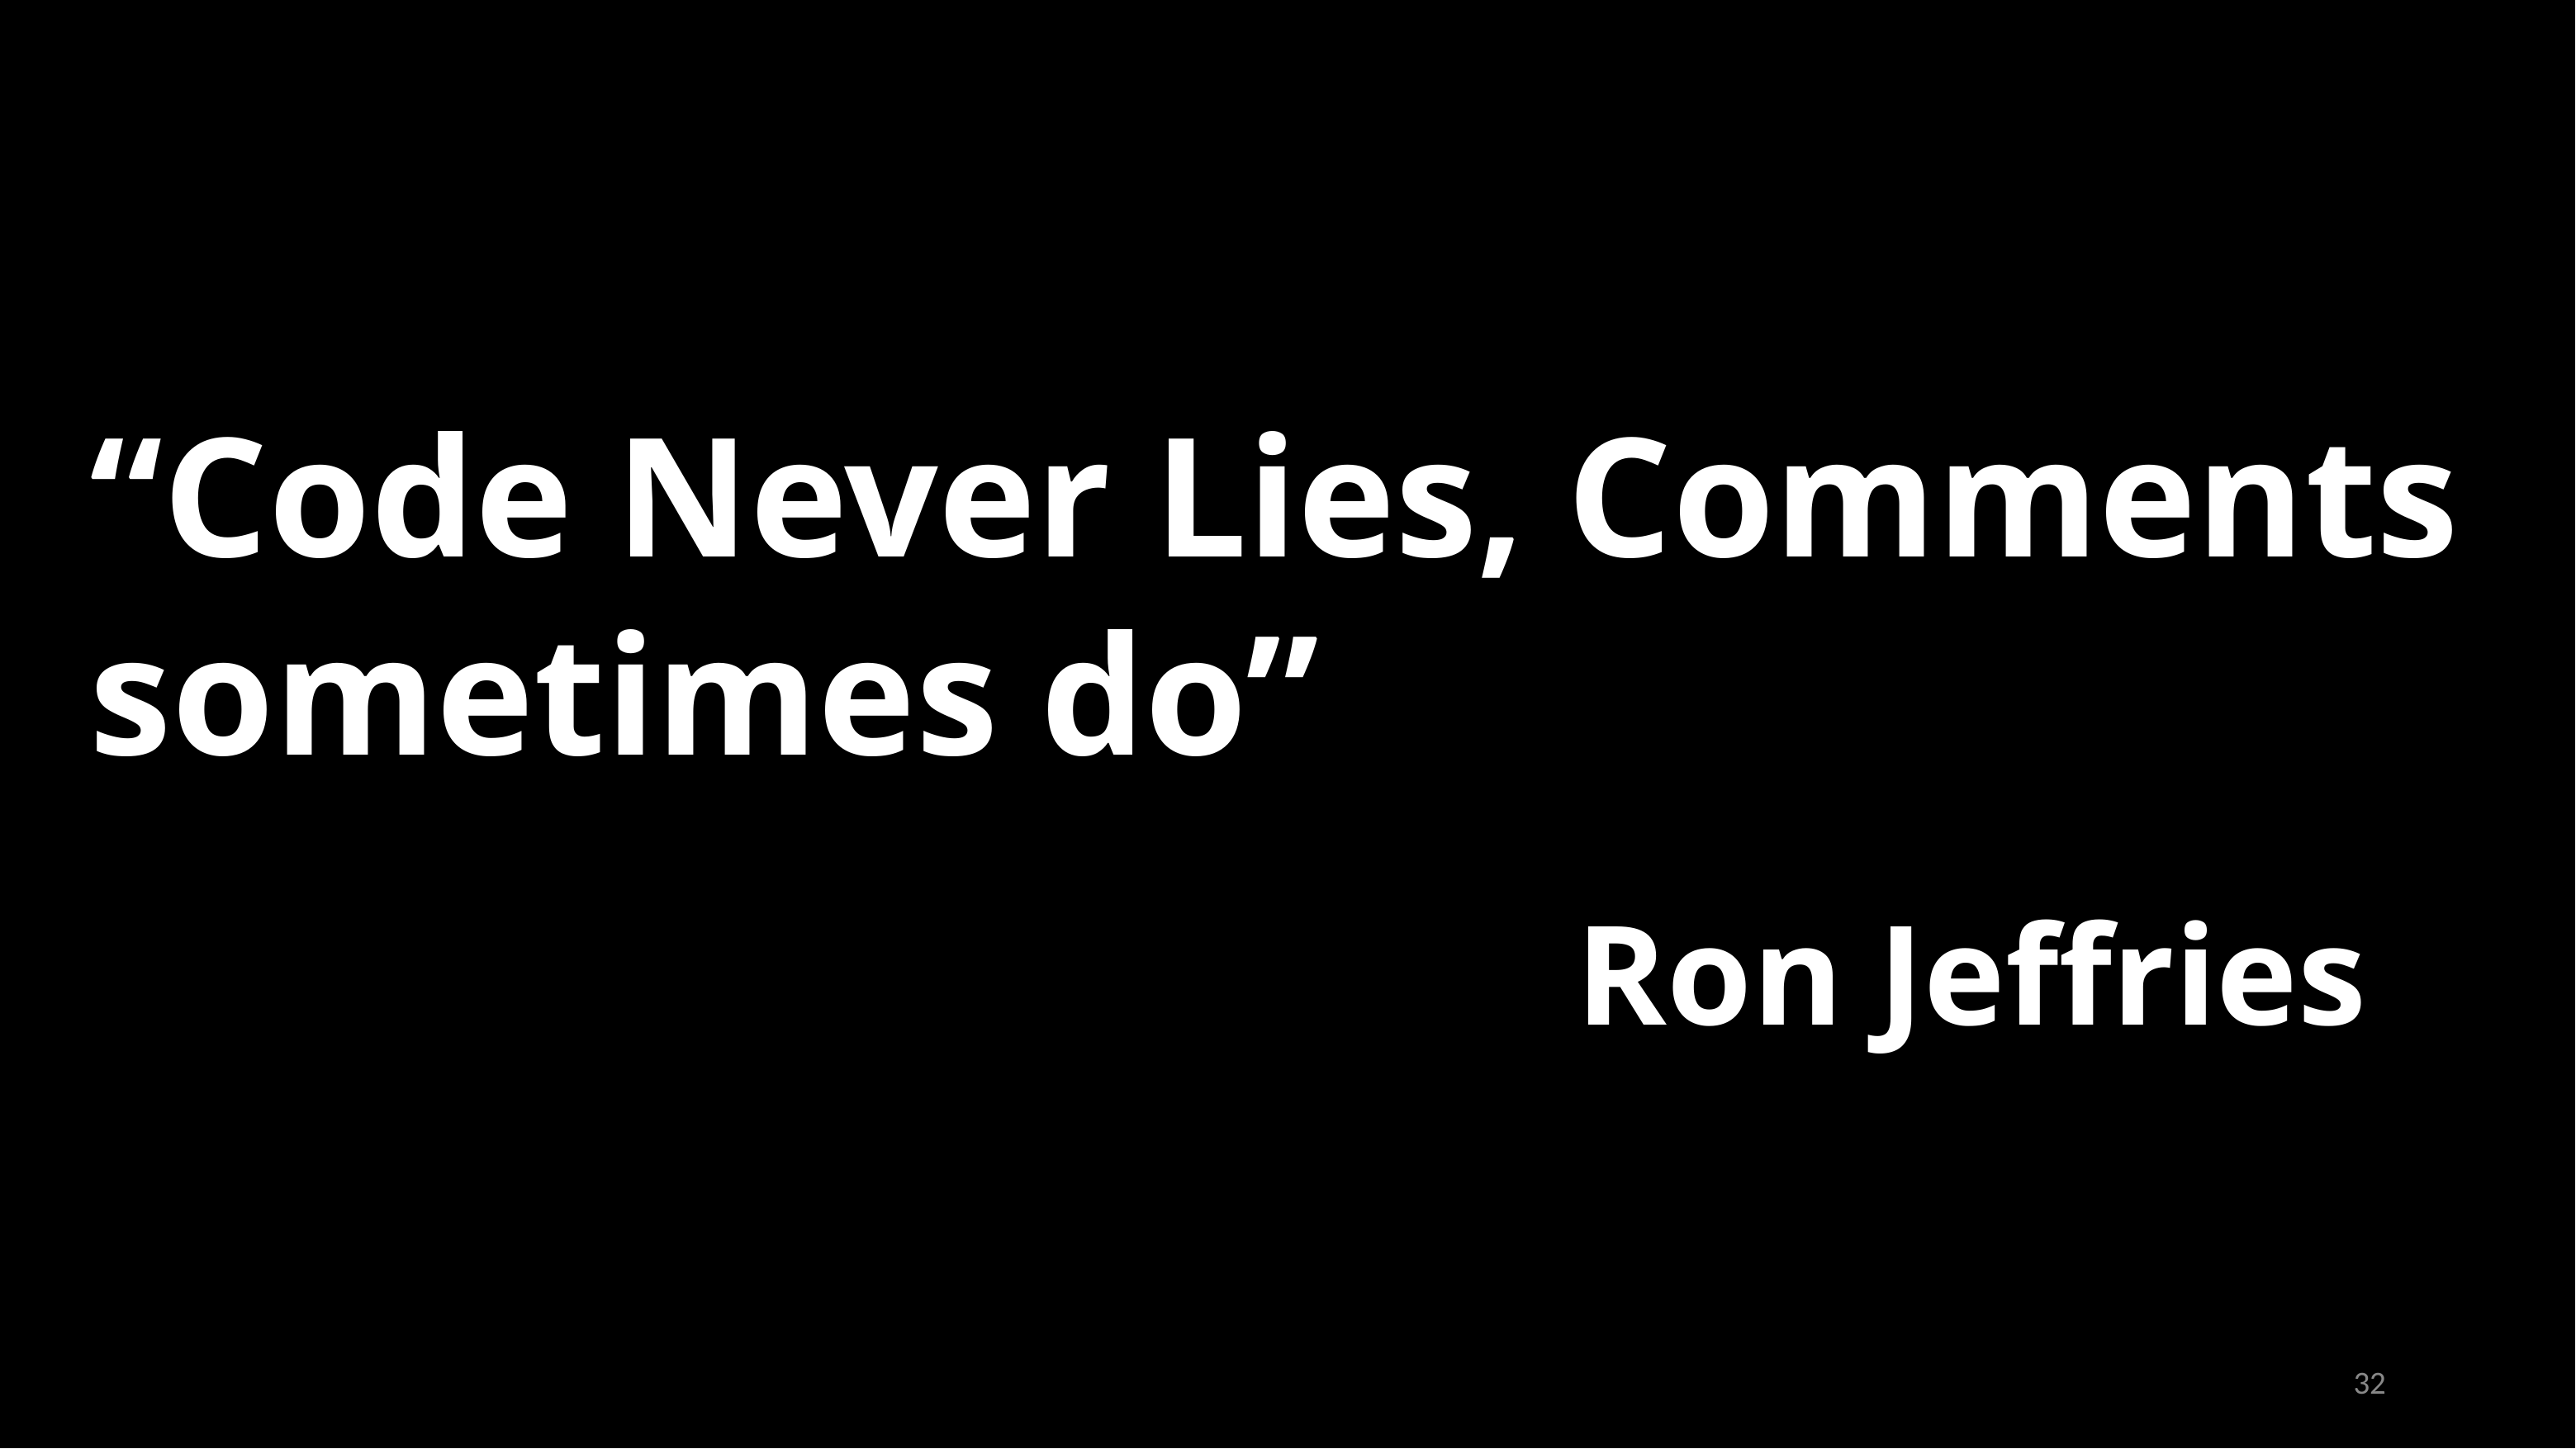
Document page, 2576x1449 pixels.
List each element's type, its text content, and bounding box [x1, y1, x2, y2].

text_box “Code Never Lies, Comments sometimes do” Ron Jeffries Thank You [78, 187, 2498, 1449]
